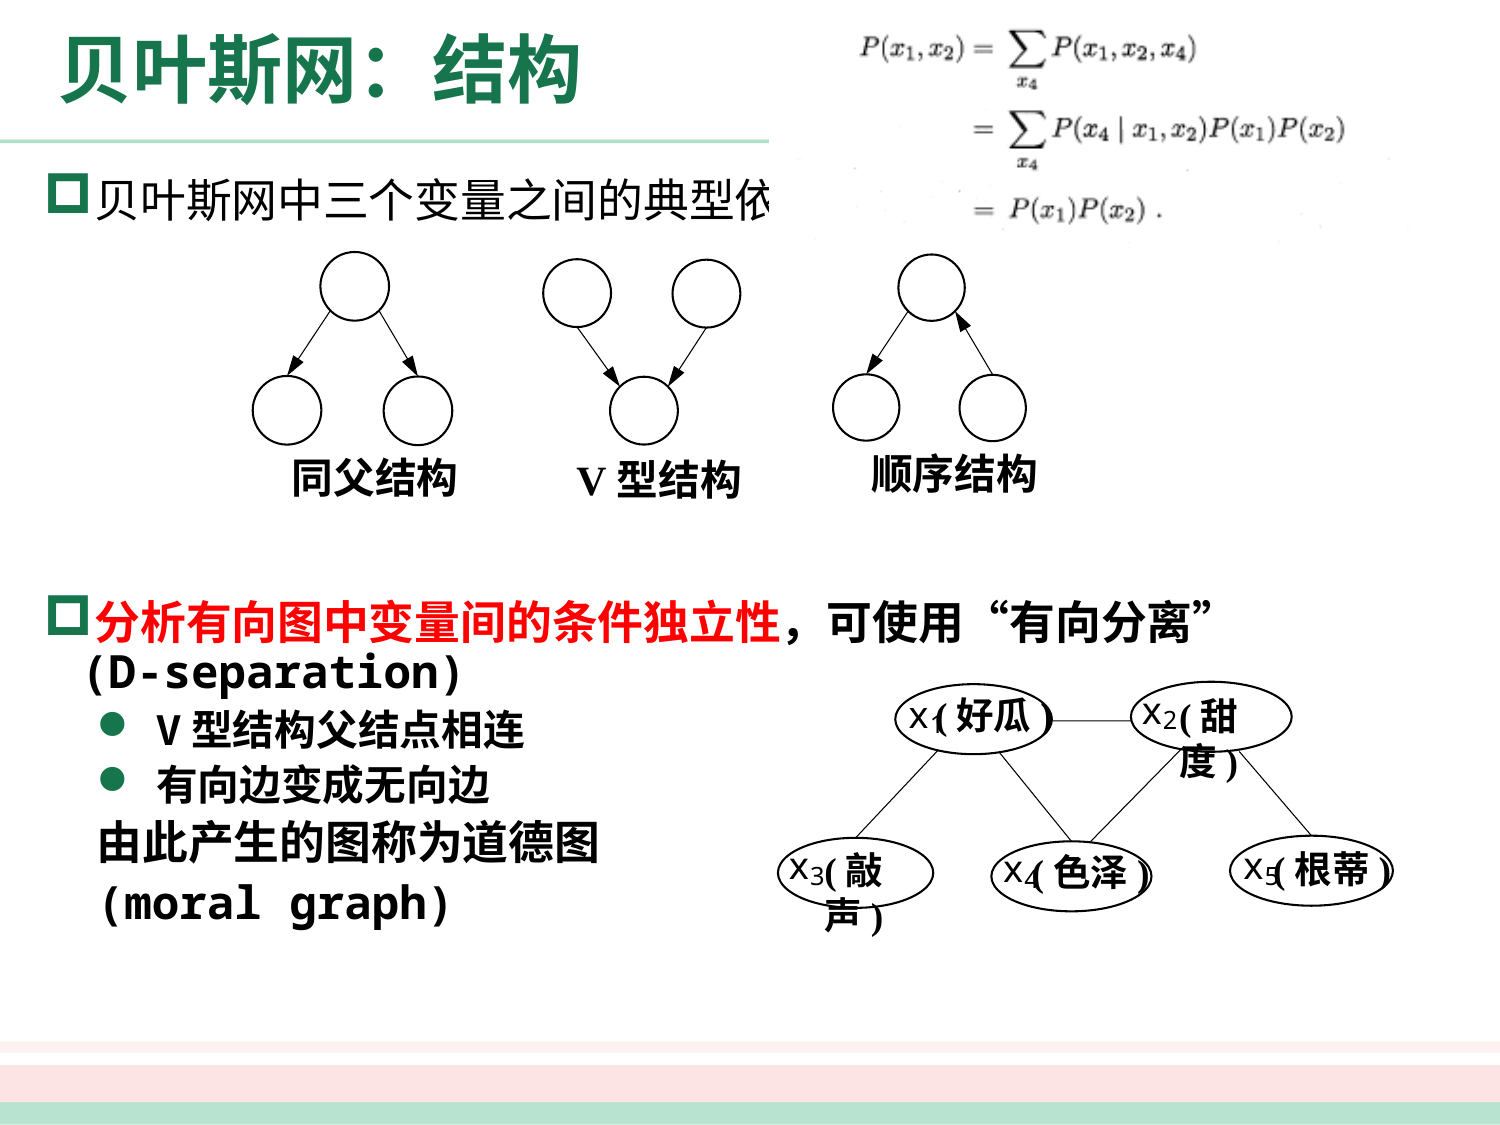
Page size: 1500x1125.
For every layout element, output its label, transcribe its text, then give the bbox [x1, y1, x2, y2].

picture [0, 0, 1500, 1125]
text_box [777, 681, 1398, 912]
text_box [252, 251, 475, 511]
list 贝叶斯网中三个变量之间的典型依赖关系： 分析有向图中变量间的条件独立性，可使用“有向分离” (D-separation) V型结构父结点相连 有向边变成无向边 由此产生的图称为道德图 (moral graph) [28, 170, 1460, 1020]
title 贝叶斯网：结构 [42, 8, 1223, 138]
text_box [832, 254, 1055, 507]
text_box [543, 259, 754, 512]
